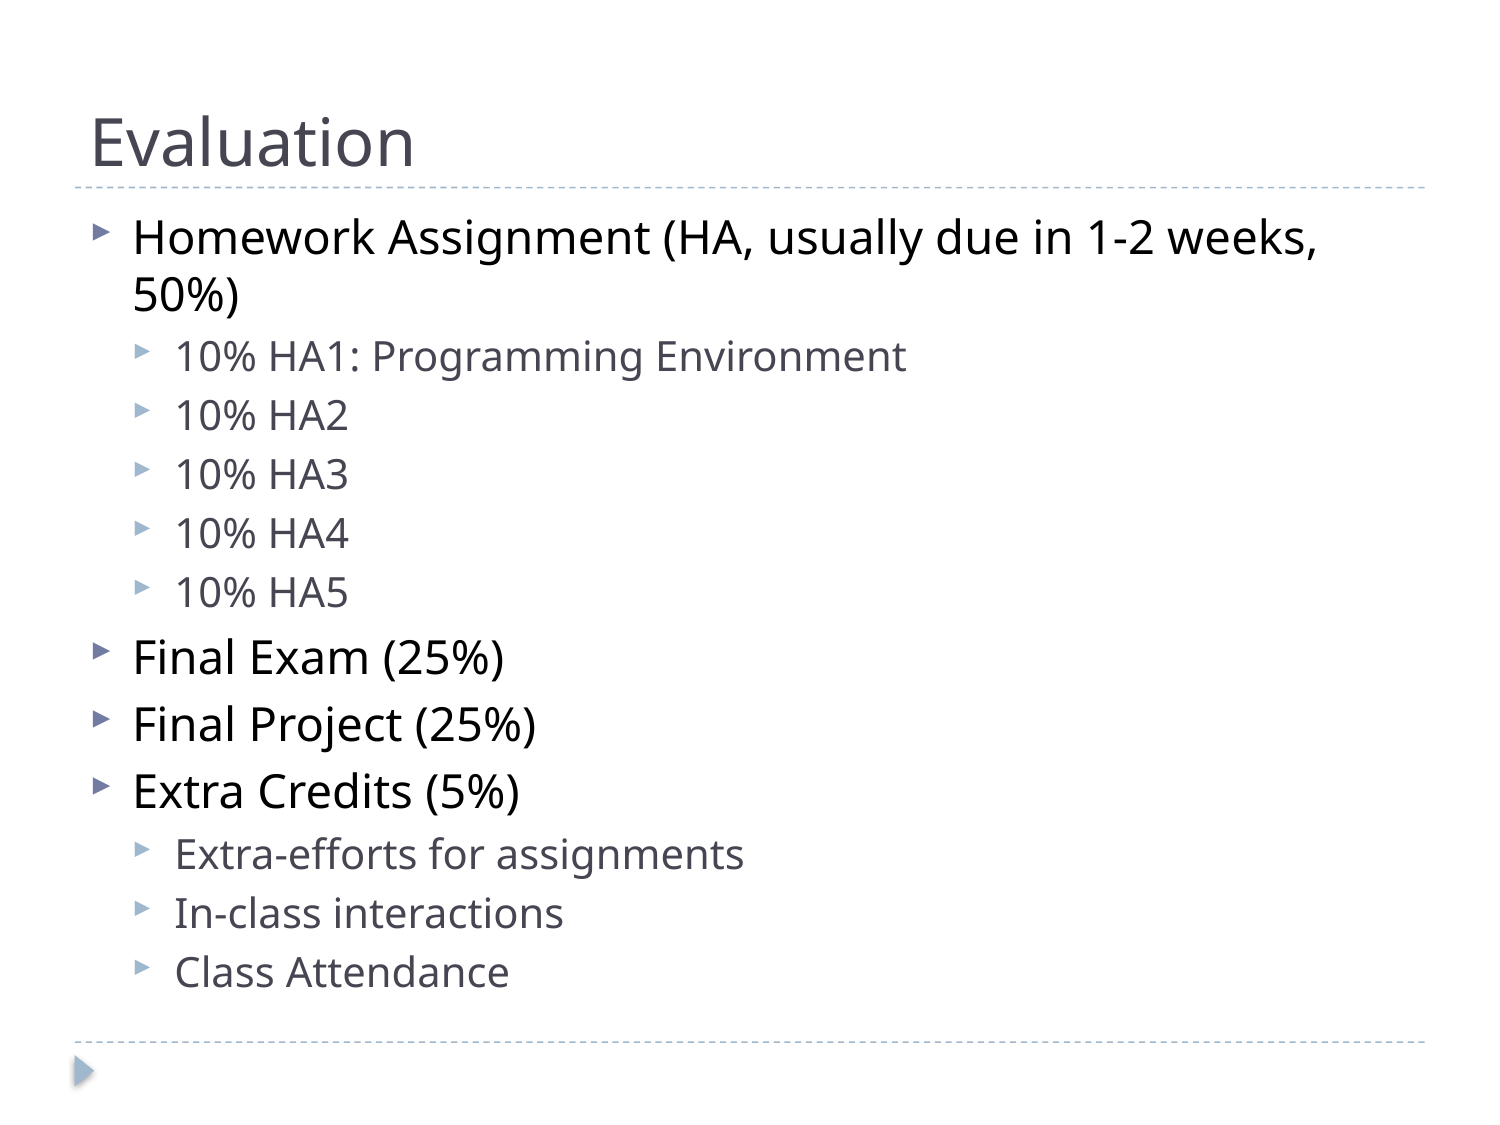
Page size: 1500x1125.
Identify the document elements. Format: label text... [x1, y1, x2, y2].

title Evaluation [75, 24, 1425, 188]
list Homework Assignment (HA, usually due in 1-2 weeks, 50%) 10% HA1: Programming Environment 10% HA2 10% HA3 10% HA4 10% HA5 Final Exam (25%) Final Project (25%) Extra Credits (5%) Extra-efforts for assignments In-class interactions Class Attendance [75, 200, 1425, 1010]
